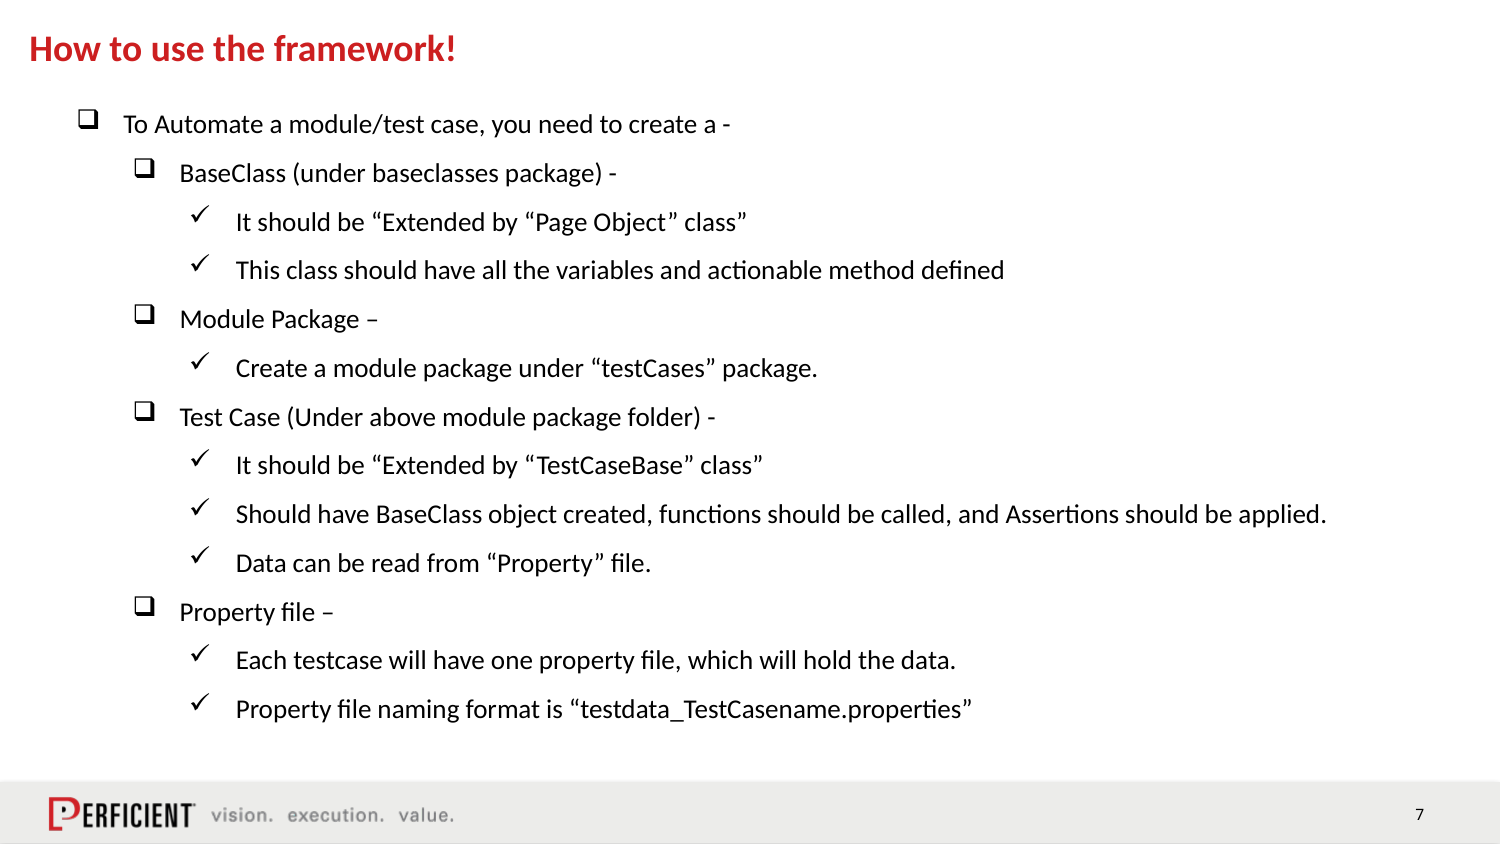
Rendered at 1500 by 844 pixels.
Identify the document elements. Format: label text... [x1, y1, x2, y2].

text_box To Automate a module/test case, you need to create a - BaseClass (under baseclasses package) - It should be “Extended by “Page Object” class” This class should have all the variables and actionable method defined Module Package – Create a module package under “testCases” package. Test Case (Under above module package folder) - It should be “Extended by “TestCaseBase” class” Should have BaseClass object created, functions should be called, and Assertions should be applied. Data can be read from “Property” file. Property file – Each testcase will have one property file, which will hold the data. Property file naming format is “testdata_TestCasename.properties” [61, 83, 1482, 732]
picture [43, 789, 459, 841]
text_box How to use the framework! [14, 16, 1091, 106]
